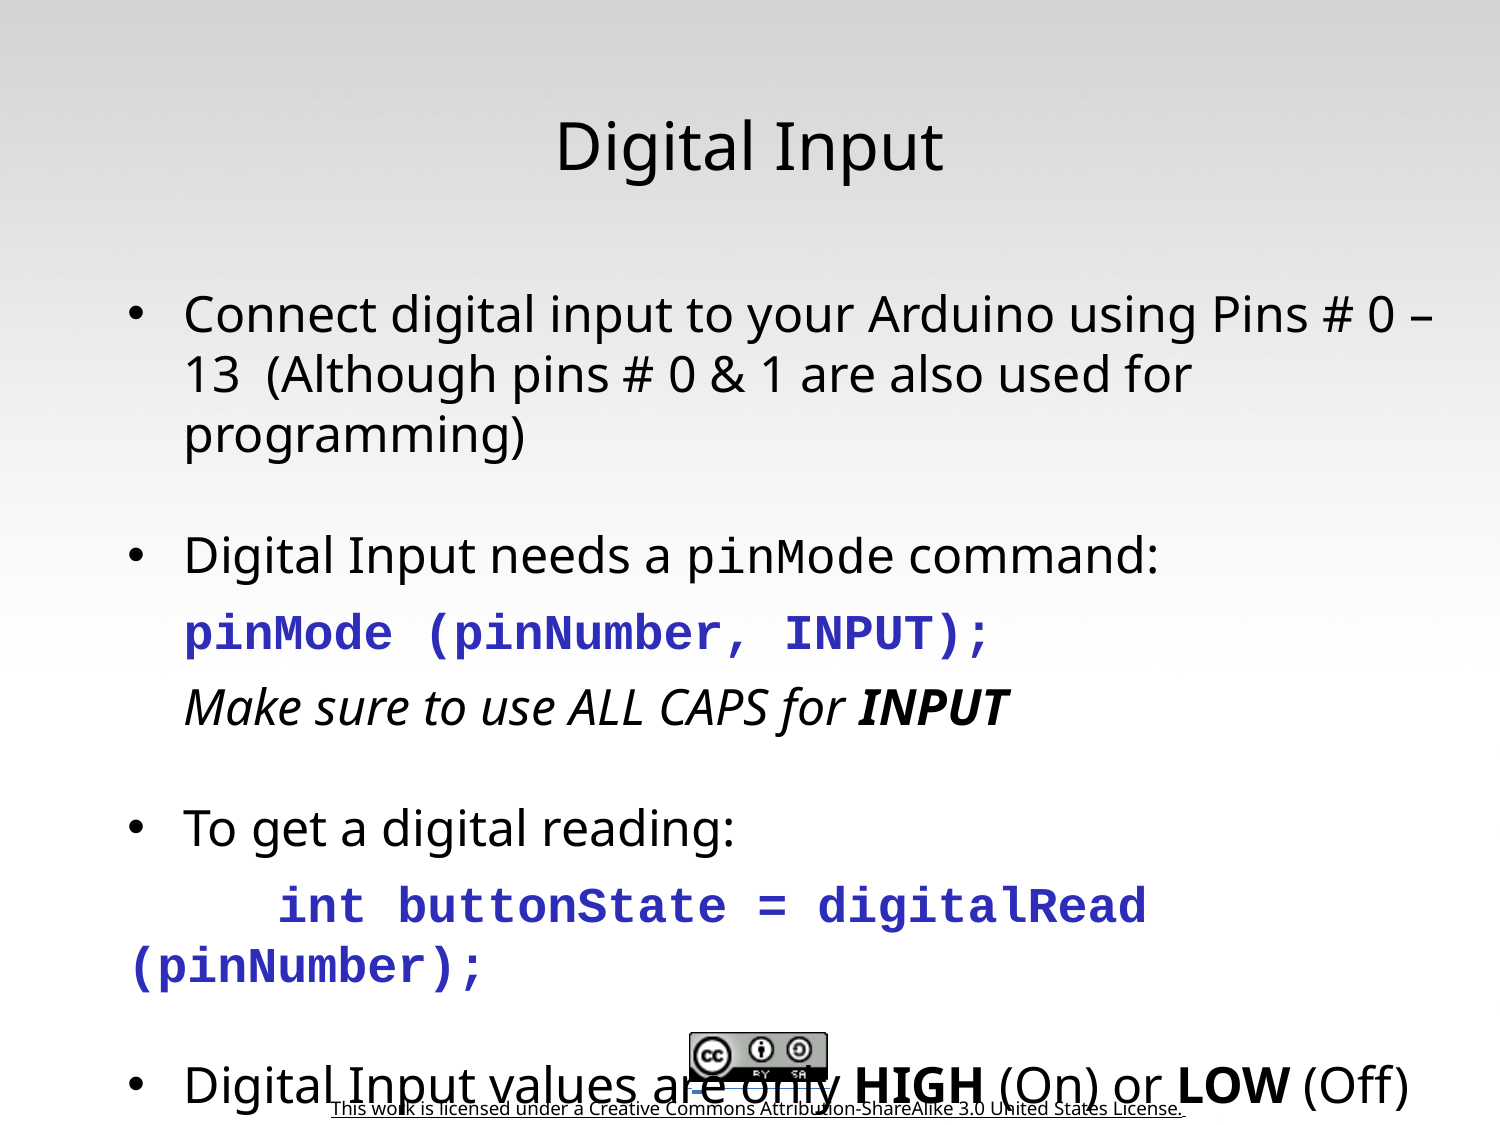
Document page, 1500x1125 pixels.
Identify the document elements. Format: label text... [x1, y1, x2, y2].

list Connect digital input to your Arduino using Pins # 0 – 13 (Although pins # 0 & 1 are also used for programming) Digital Input needs a pinMode command: pinMode (pinNumber, INPUT); Make sure to use ALL CAPS for INPUT To get a digital reading: int buttonState = digitalRead (pinNumber); Digital Input values are only HIGH (On) or LOW (Off) [112, 275, 1500, 1000]
title Digital Input [112, 50, 1388, 238]
picture [0, 0, 1500, 1125]
